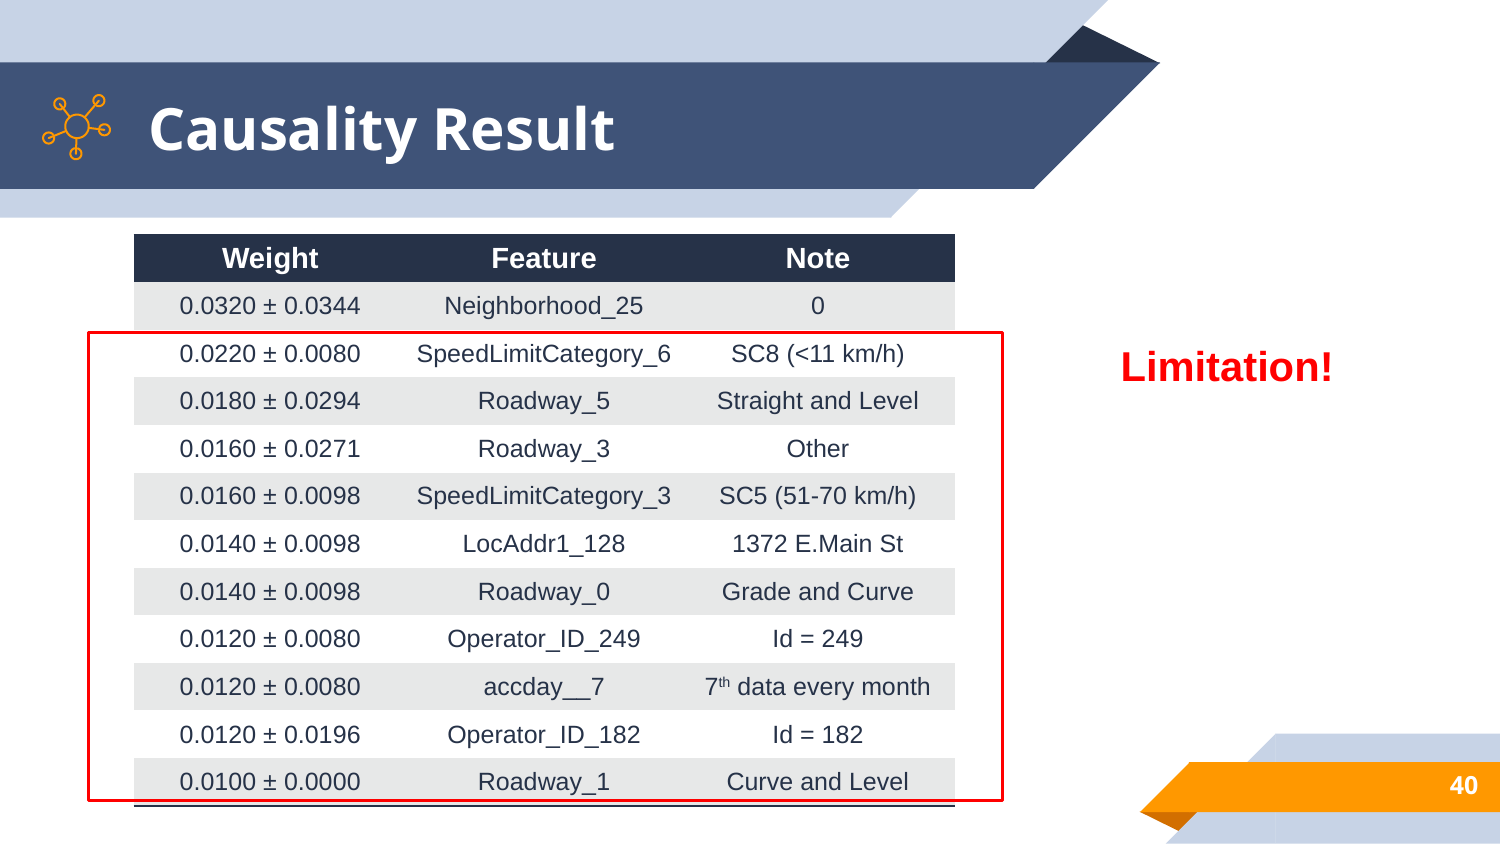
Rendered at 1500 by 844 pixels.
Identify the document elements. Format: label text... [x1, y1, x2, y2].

table_header Weight [134, 235, 407, 282]
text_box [42, 94, 111, 160]
table_cell 0 [681, 282, 955, 330]
table_cell 0.0320 ± 0.0344 [134, 282, 407, 330]
table_cell Neighborhood_25 [407, 282, 681, 330]
text_box Limitation! [1105, 332, 1349, 398]
table_header Note [681, 235, 955, 282]
table_header Feature [407, 235, 681, 282]
text_box [87, 331, 1004, 802]
text_box 40 [1249, 760, 1494, 813]
title Causality Result [133, 64, 1068, 190]
